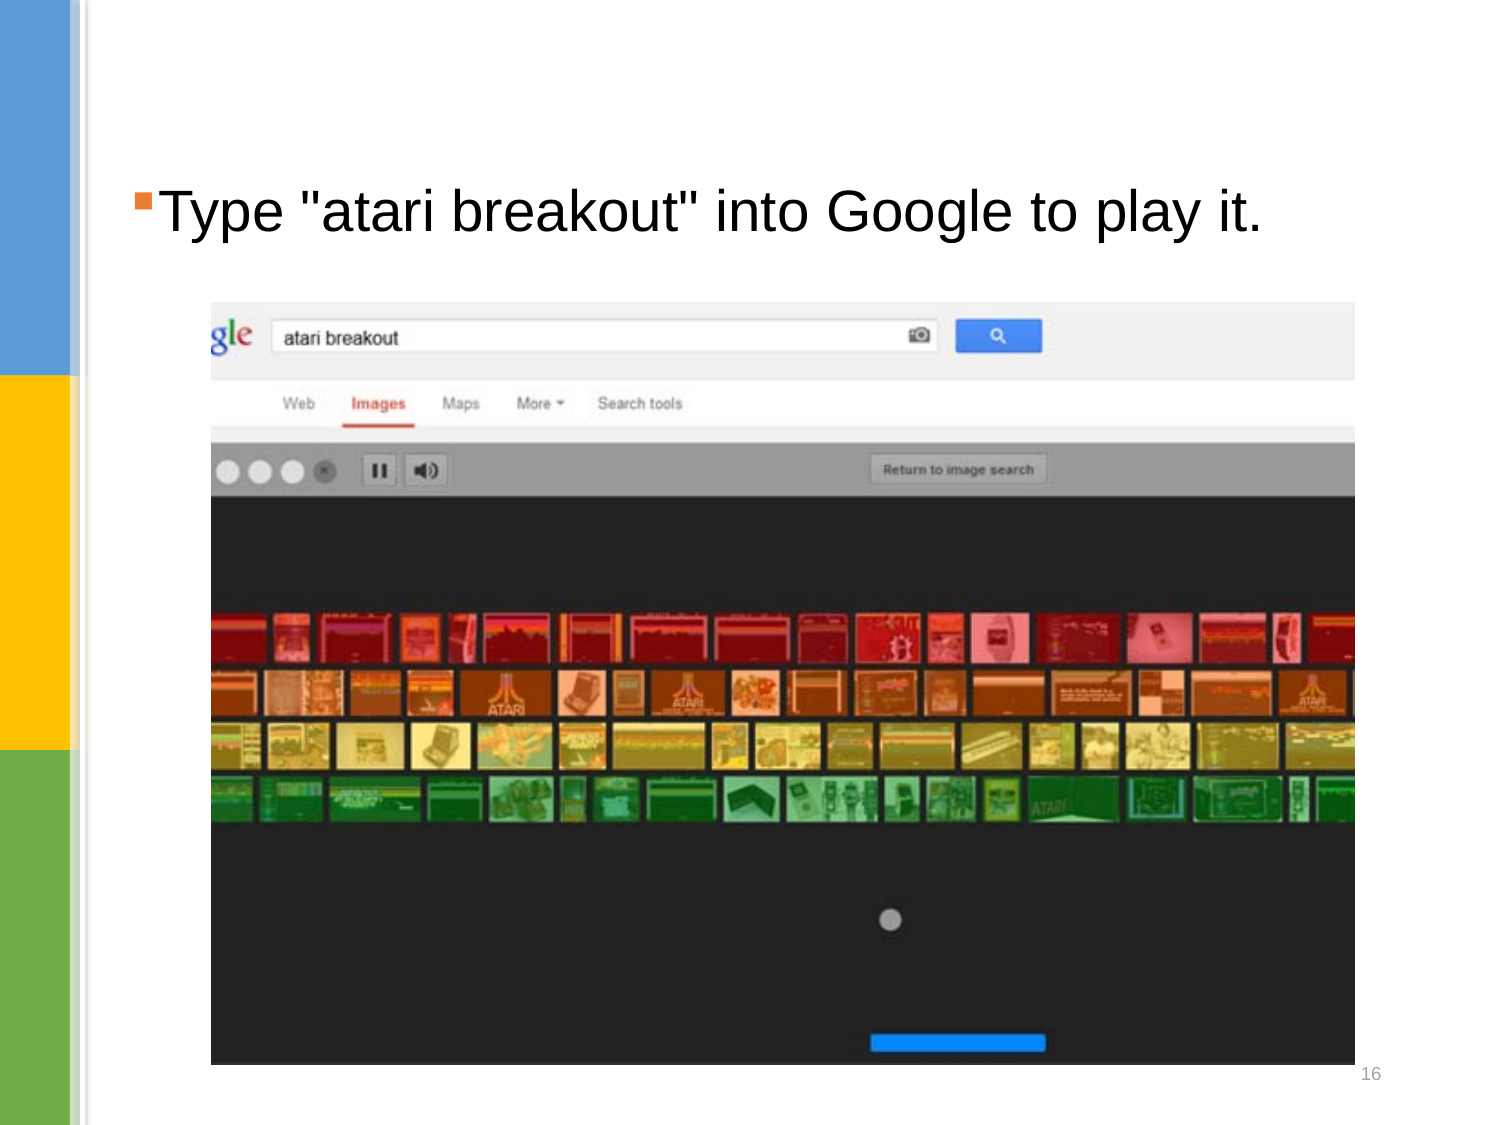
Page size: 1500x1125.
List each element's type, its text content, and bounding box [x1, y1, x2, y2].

list Type "atari breakout" into Google to play it. [115, 173, 1409, 291]
picture [211, 302, 1356, 1066]
slide_number 16 [993, 1042, 1397, 1103]
